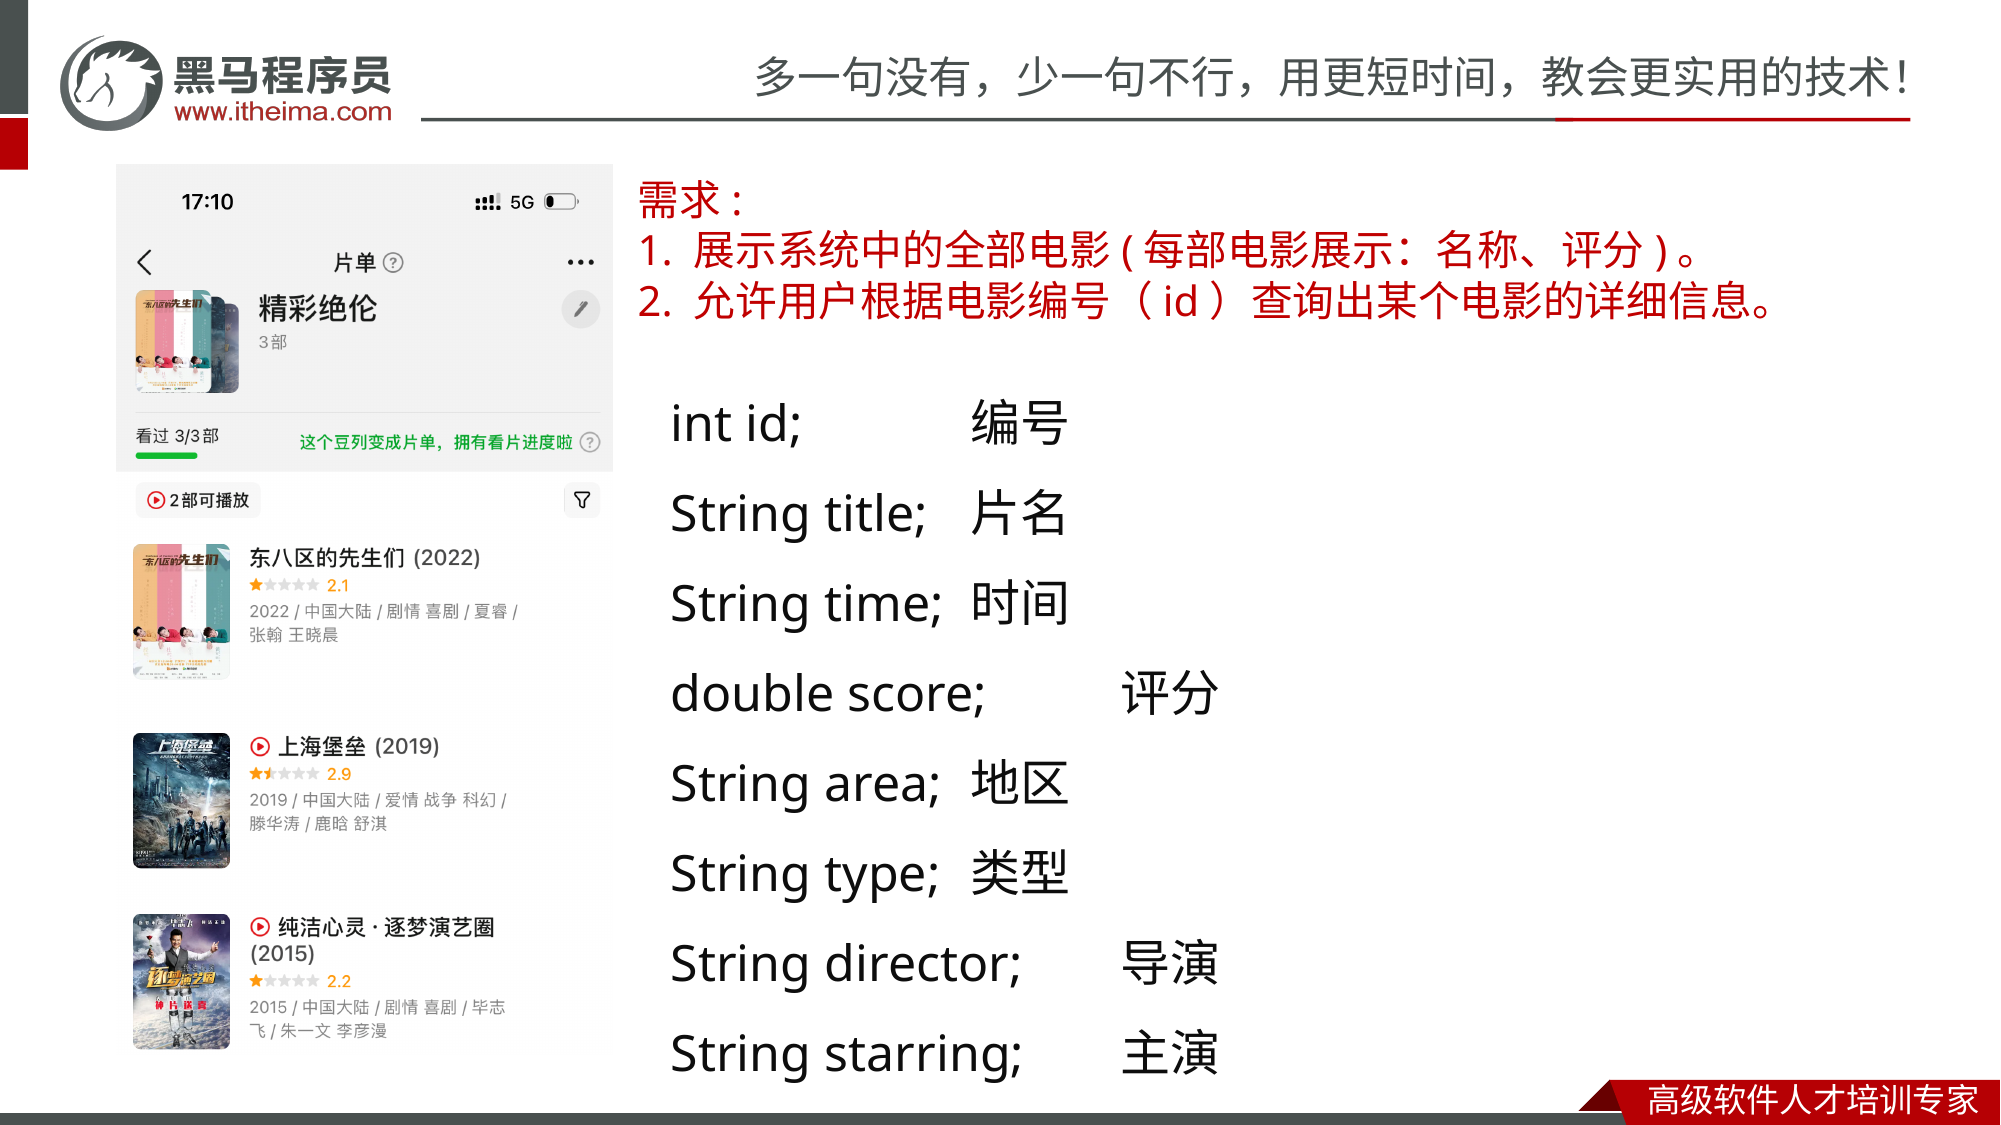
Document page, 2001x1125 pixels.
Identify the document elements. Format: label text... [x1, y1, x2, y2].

text_box 需求: 1. 展示系统中的全部电影(每部电影展示：名称、评分)。 2. 允许用户根据电影编号（id）查询出某个电影的详细信息。 [622, 166, 1809, 382]
text_box int id; 编号 String title; 片名 String time; 时间 double score; 评分 String area; 地区 String type; 类型 String director; 导演 String starring; 主演 [656, 382, 1246, 1090]
picture [14, 0, 613, 1056]
title [615, 164, 1880, 250]
